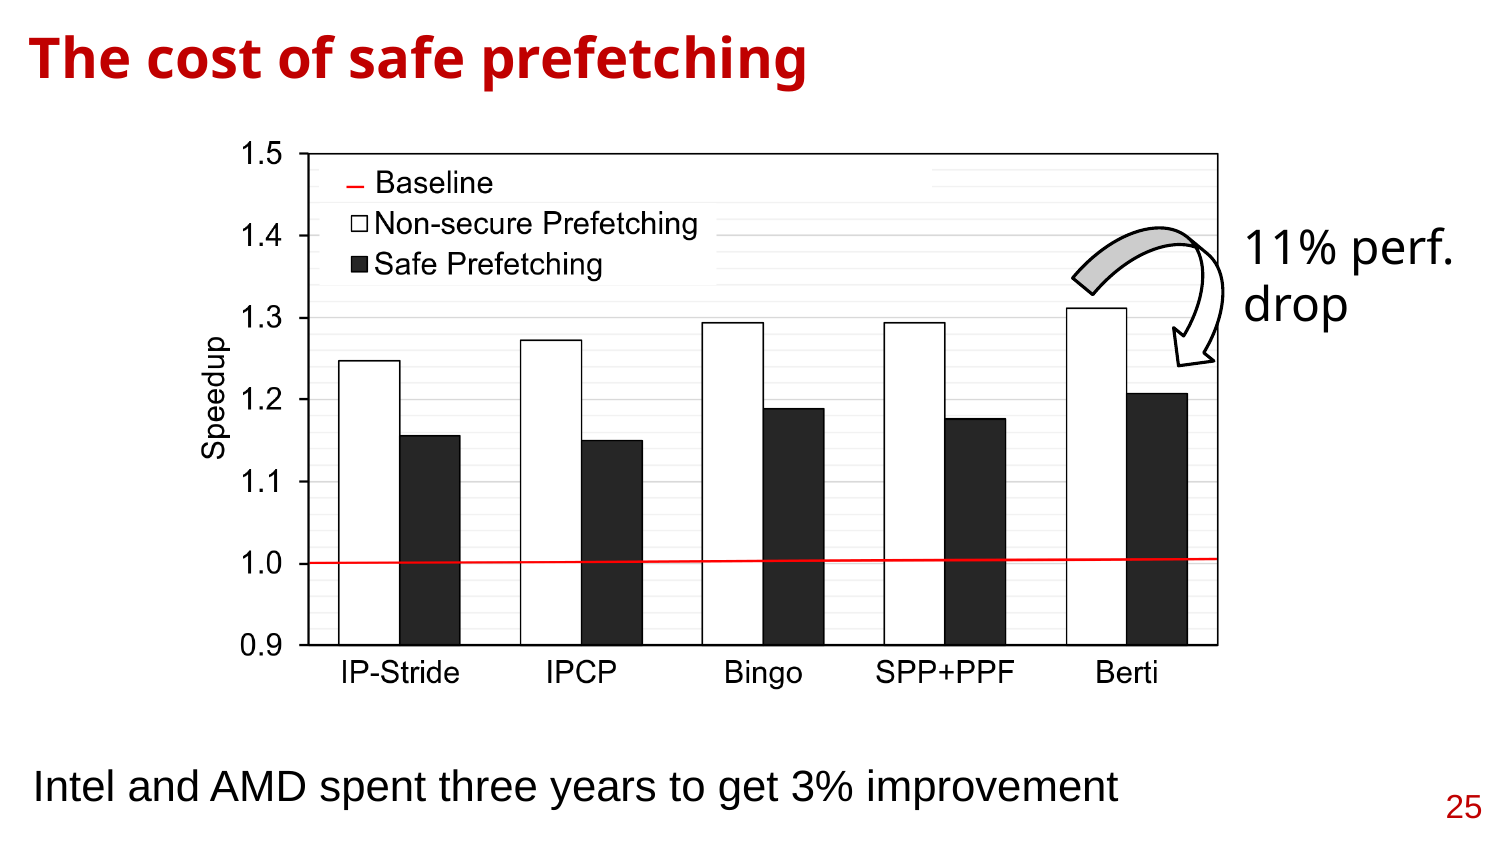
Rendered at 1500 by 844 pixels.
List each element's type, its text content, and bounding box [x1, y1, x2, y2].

picture [189, 135, 1229, 702]
text_box 11% perf. drop [1235, 201, 1500, 347]
text_box Intel and AMD spent three years to get 3% improvement [17, 735, 1435, 826]
title The cost of safe prefetching [17, 10, 1416, 105]
slide_number ‹#› [1388, 773, 1494, 838]
